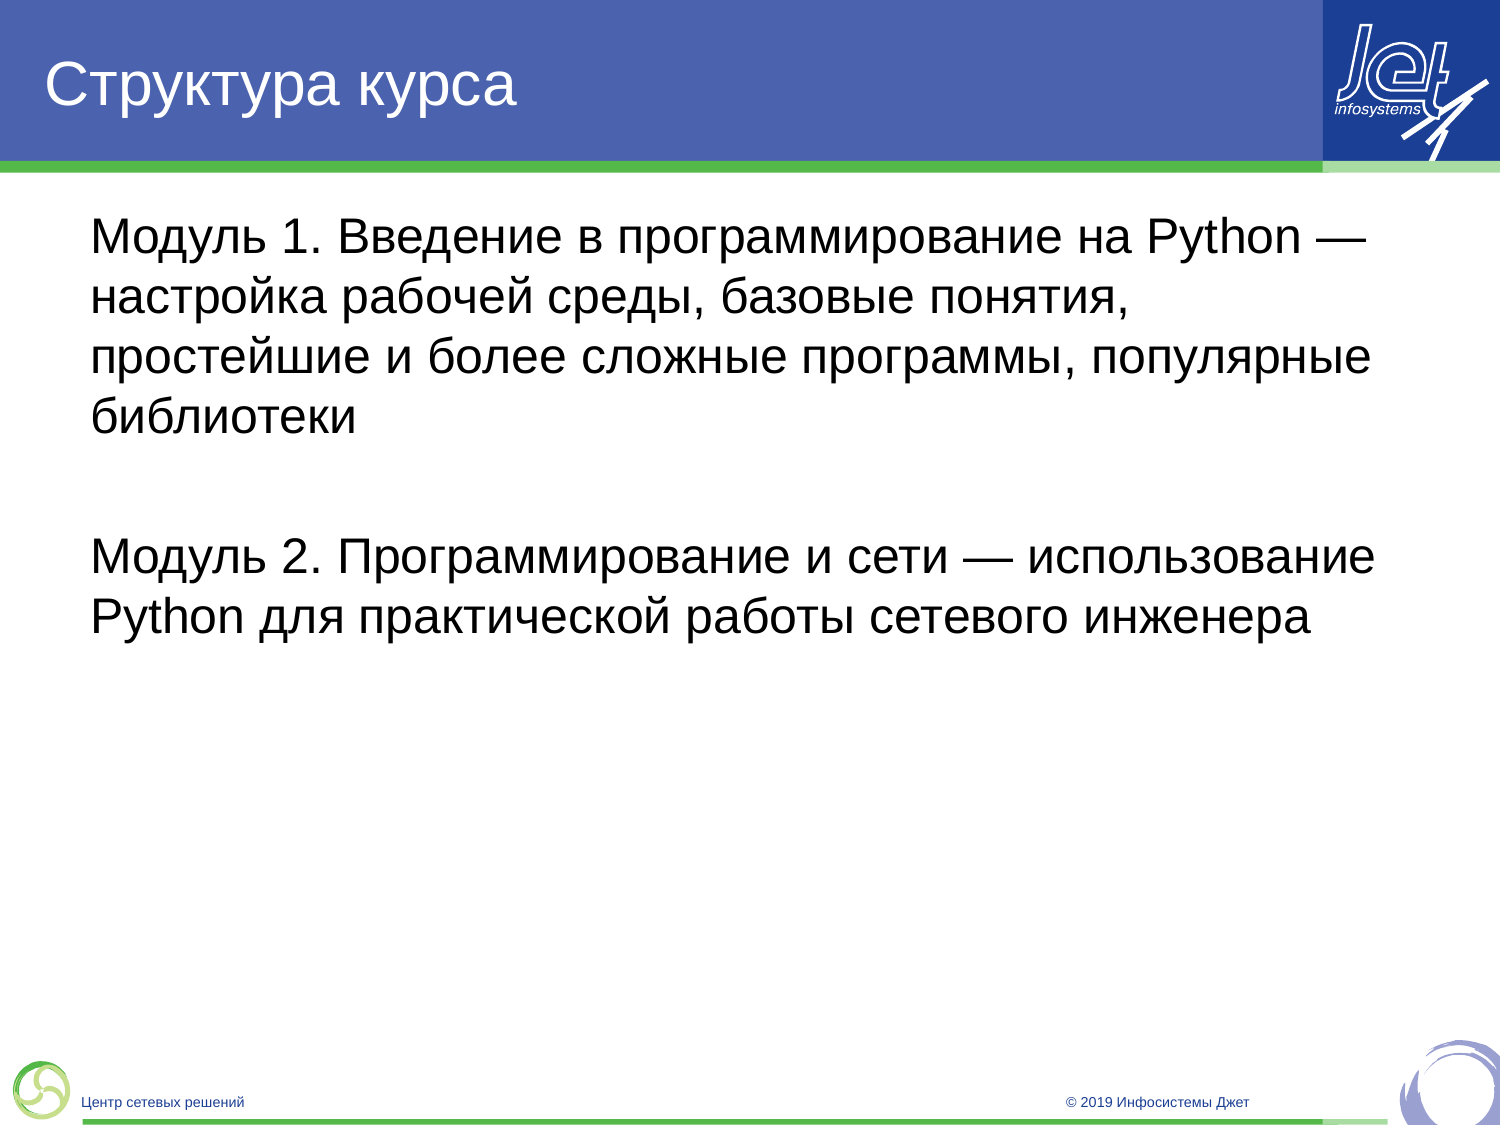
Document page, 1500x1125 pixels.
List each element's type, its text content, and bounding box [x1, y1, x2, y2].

title Структура курса [29, 21, 1294, 140]
list Модуль 1. Введение в программирование на Python — настройка рабочей среды, базовые понятия, простейшие и более сложные программы, популярные библиотеки Модуль 2. Программирование и сети — использование Python для практической работы сетевого инженера [75, 196, 1425, 1059]
